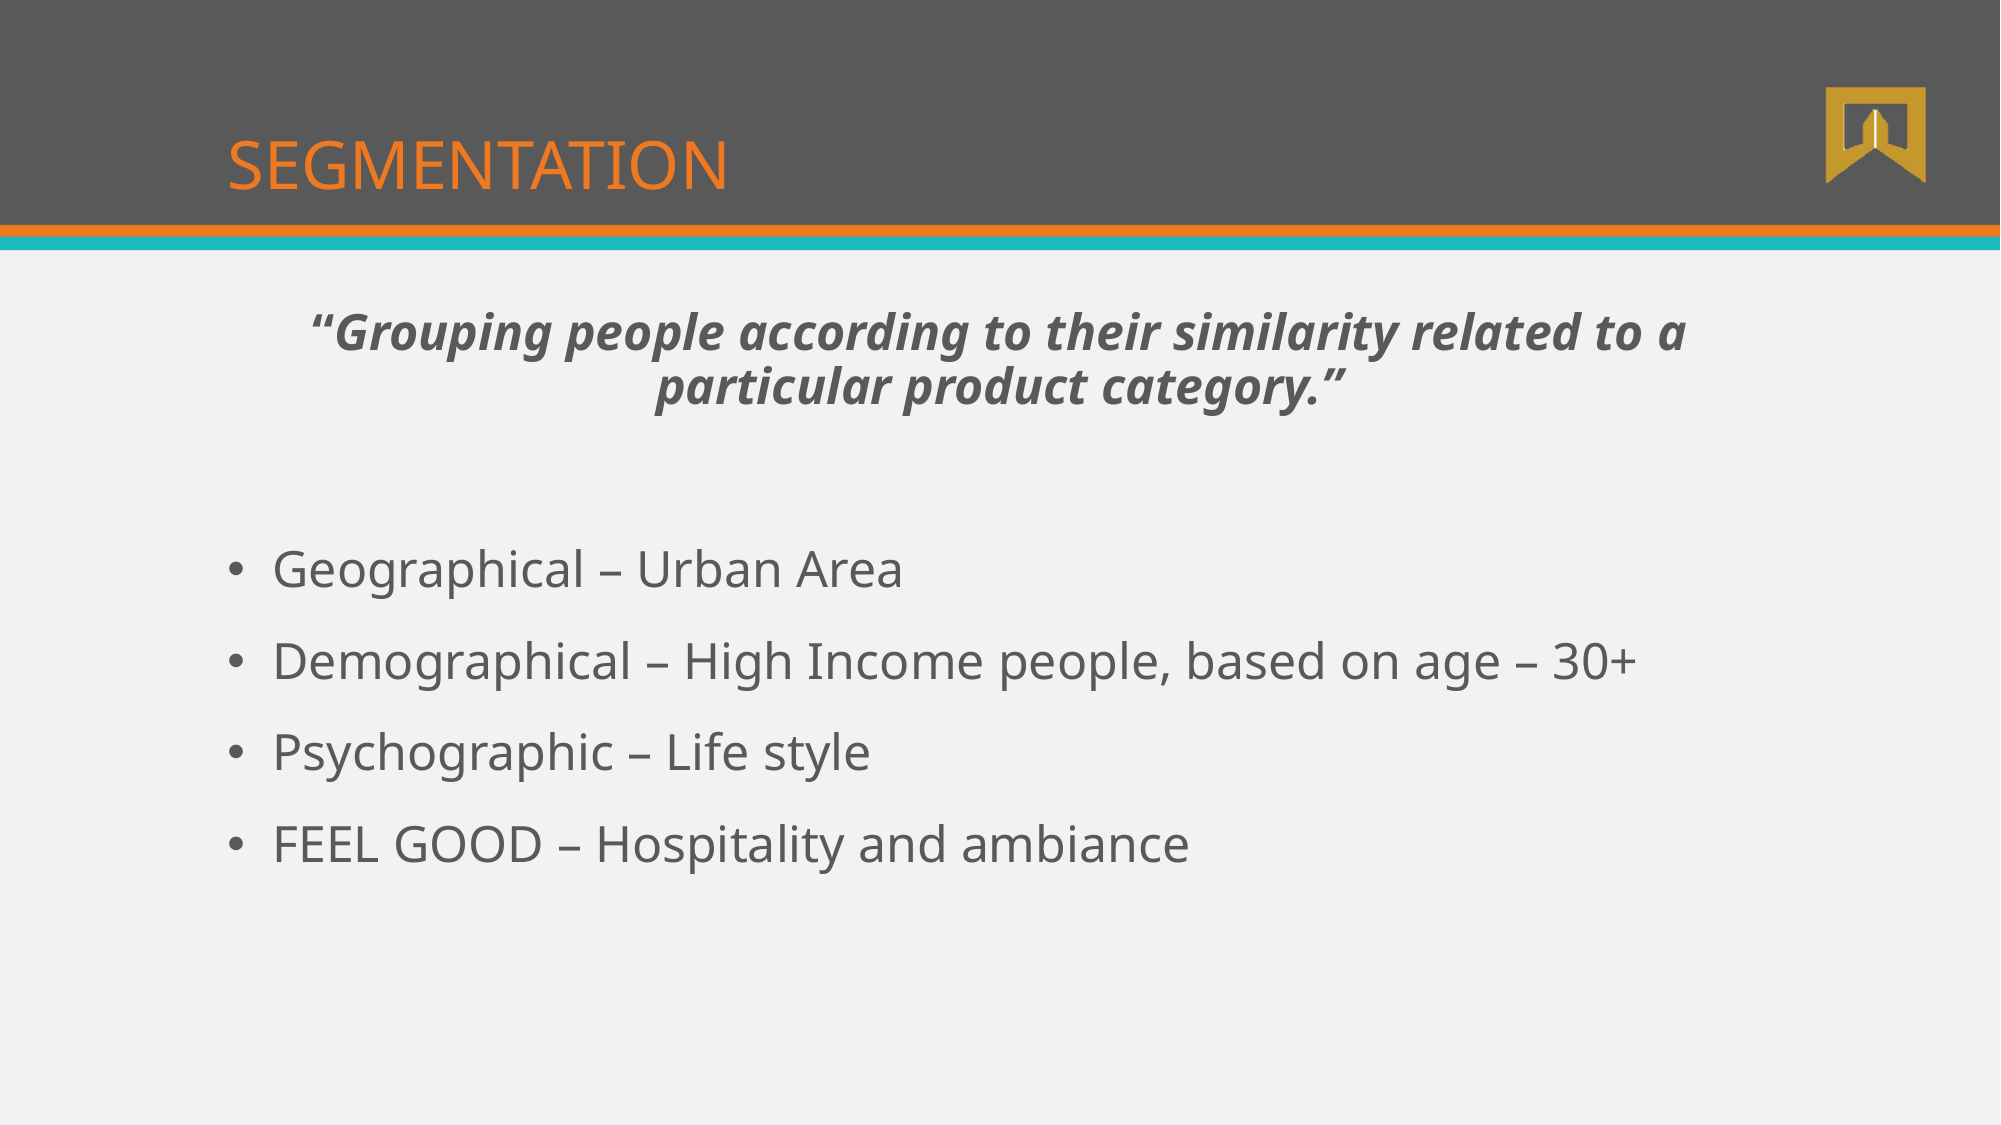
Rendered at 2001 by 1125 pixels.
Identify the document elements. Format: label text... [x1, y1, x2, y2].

title SEGMENTATION [212, 41, 1676, 212]
list “Grouping people according to their similarity related to a particular product category.” Geographical – Urban Area Demographical – High Income people, based on age – 30+ Psychographic – Life style FEEL GOOD – Hospitality and ambiance [212, 299, 1788, 1013]
picture [1676, 0, 2000, 256]
